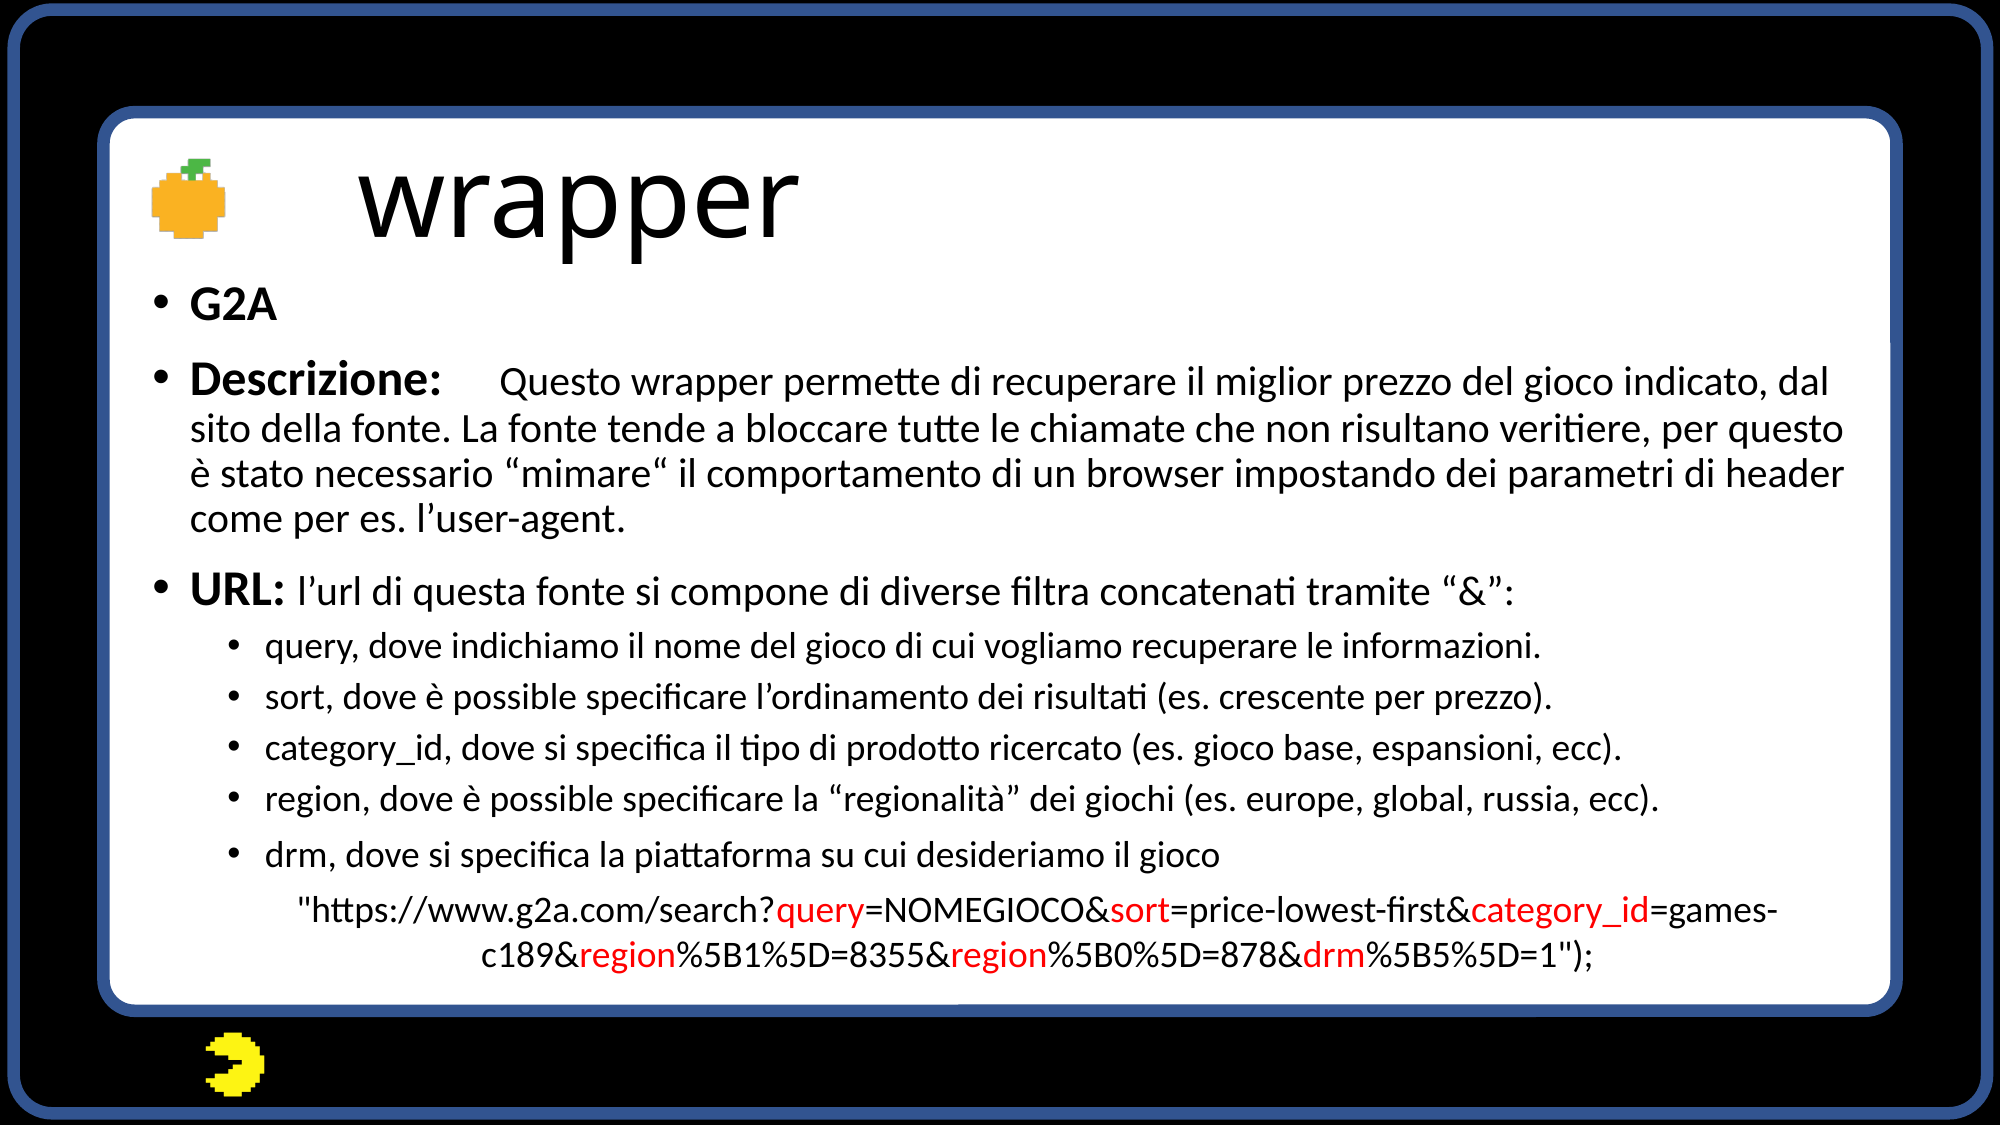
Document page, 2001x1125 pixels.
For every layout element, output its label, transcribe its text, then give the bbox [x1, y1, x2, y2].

text_box [0, 115, 12, 1007]
text_box [0, 0, 2000, 115]
text_box [1989, 115, 2000, 1007]
text_box [12, 8, 1989, 1115]
title wrapper [137, 141, 1863, 262]
picture [199, 1028, 271, 1101]
text_box [0, 1007, 2000, 1125]
picture [114, 141, 263, 256]
